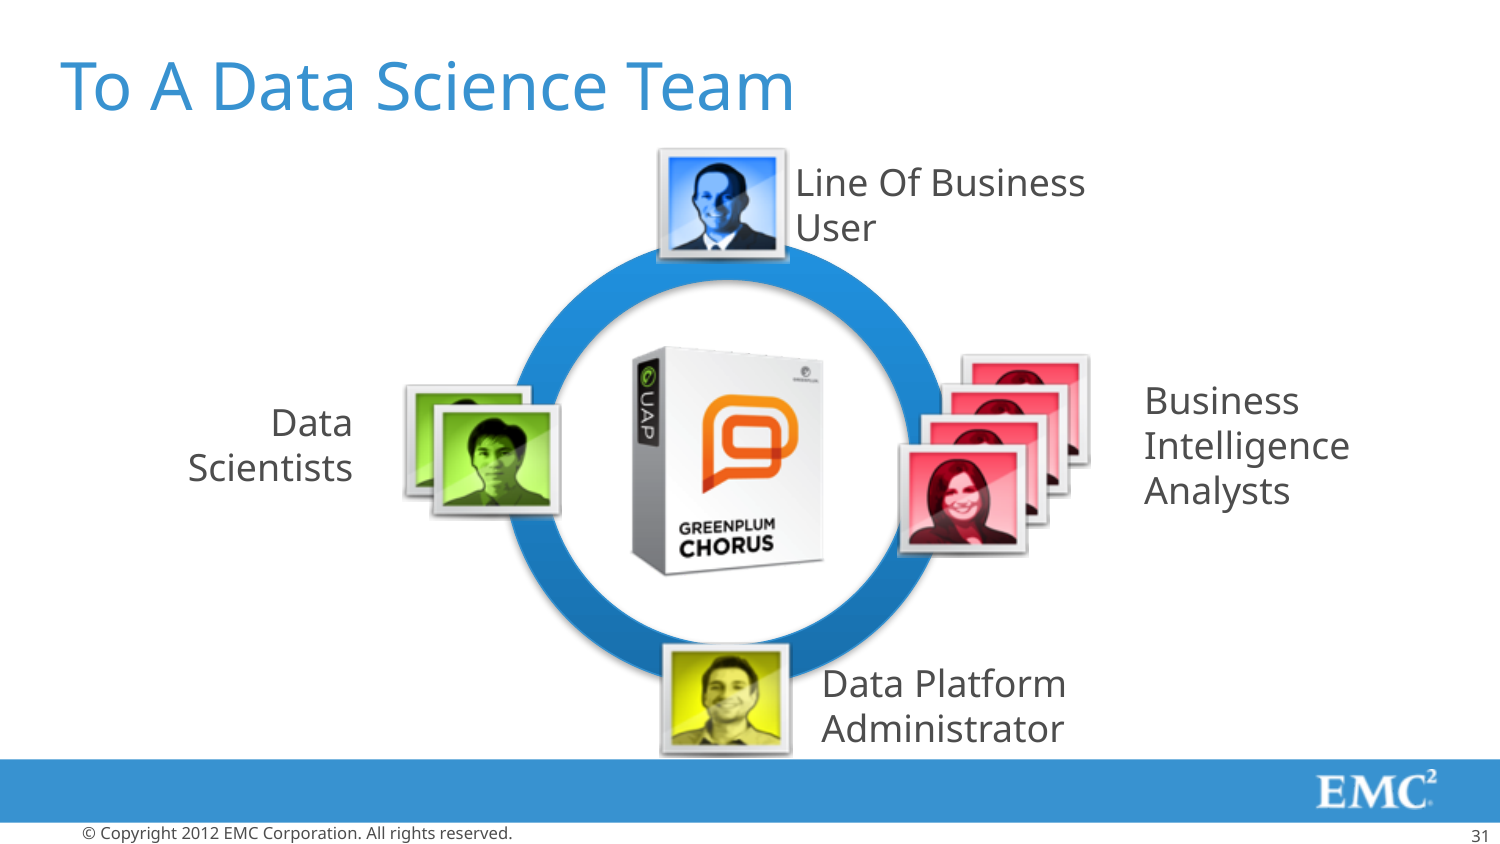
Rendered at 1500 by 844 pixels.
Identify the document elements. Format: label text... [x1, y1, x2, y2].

picture [628, 346, 828, 579]
text_box Line Of Business User [792, 151, 1111, 256]
picture [1314, 769, 1440, 810]
text_box Business Intelligence Analysts [1129, 369, 1366, 519]
text_box Data Scientists [172, 391, 369, 497]
picture [659, 641, 793, 759]
text_box [513, 529, 686, 675]
text_box Data Platform Administrator [806, 652, 1083, 758]
picture [401, 384, 562, 521]
picture [656, 147, 790, 265]
title To A Data Science Team [60, 53, 1440, 129]
text_box [517, 251, 938, 440]
picture [897, 352, 1092, 559]
text_box [769, 541, 927, 676]
